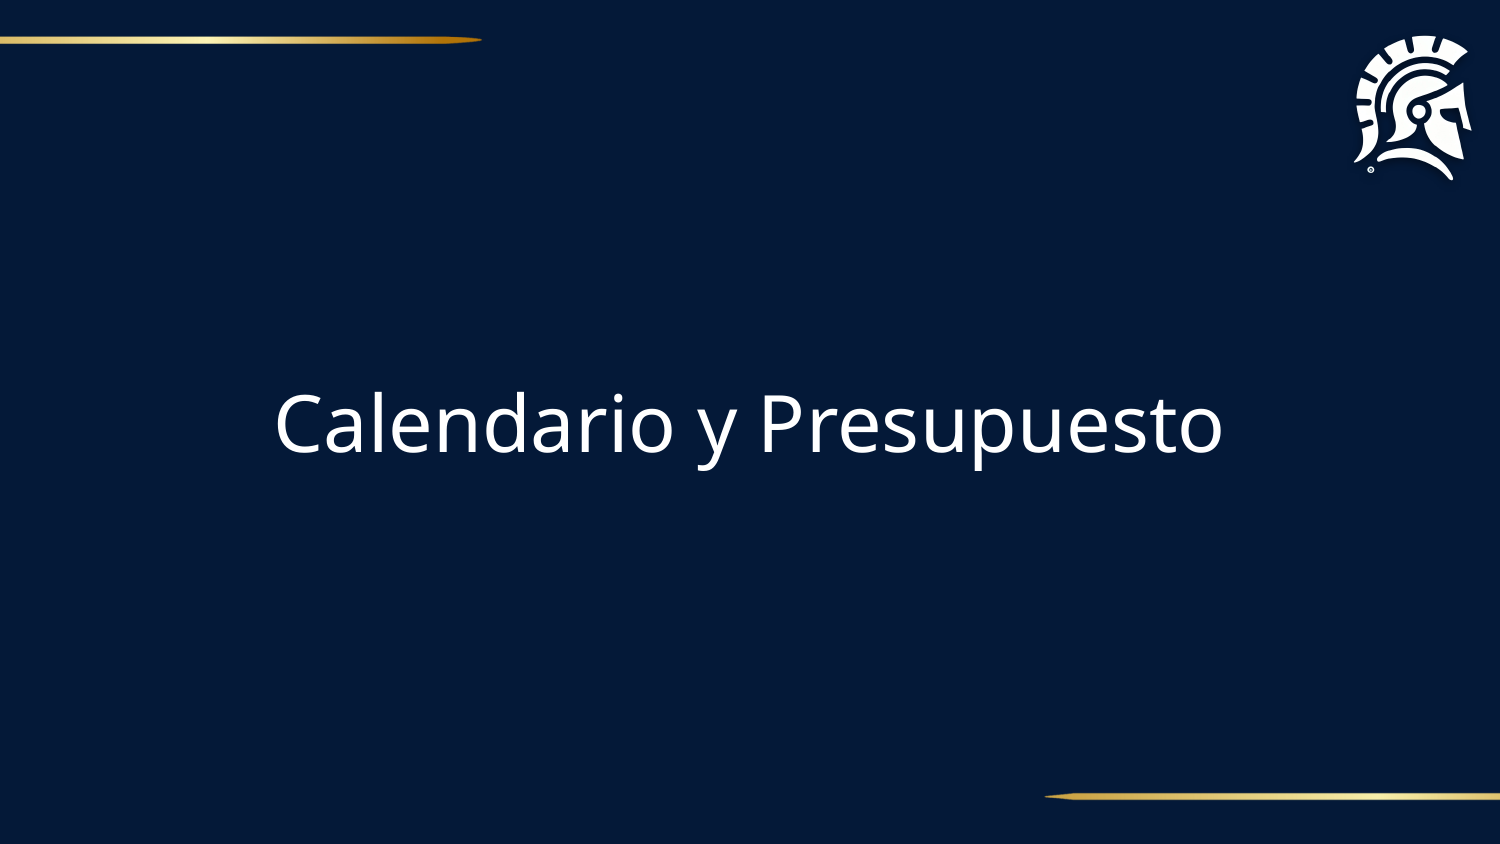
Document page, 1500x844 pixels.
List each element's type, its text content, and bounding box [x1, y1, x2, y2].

picture [0, 0, 490, 87]
picture [1343, 28, 1481, 189]
picture [1039, 756, 1500, 844]
text_box Calendario y Presupuesto [114, 358, 1385, 484]
